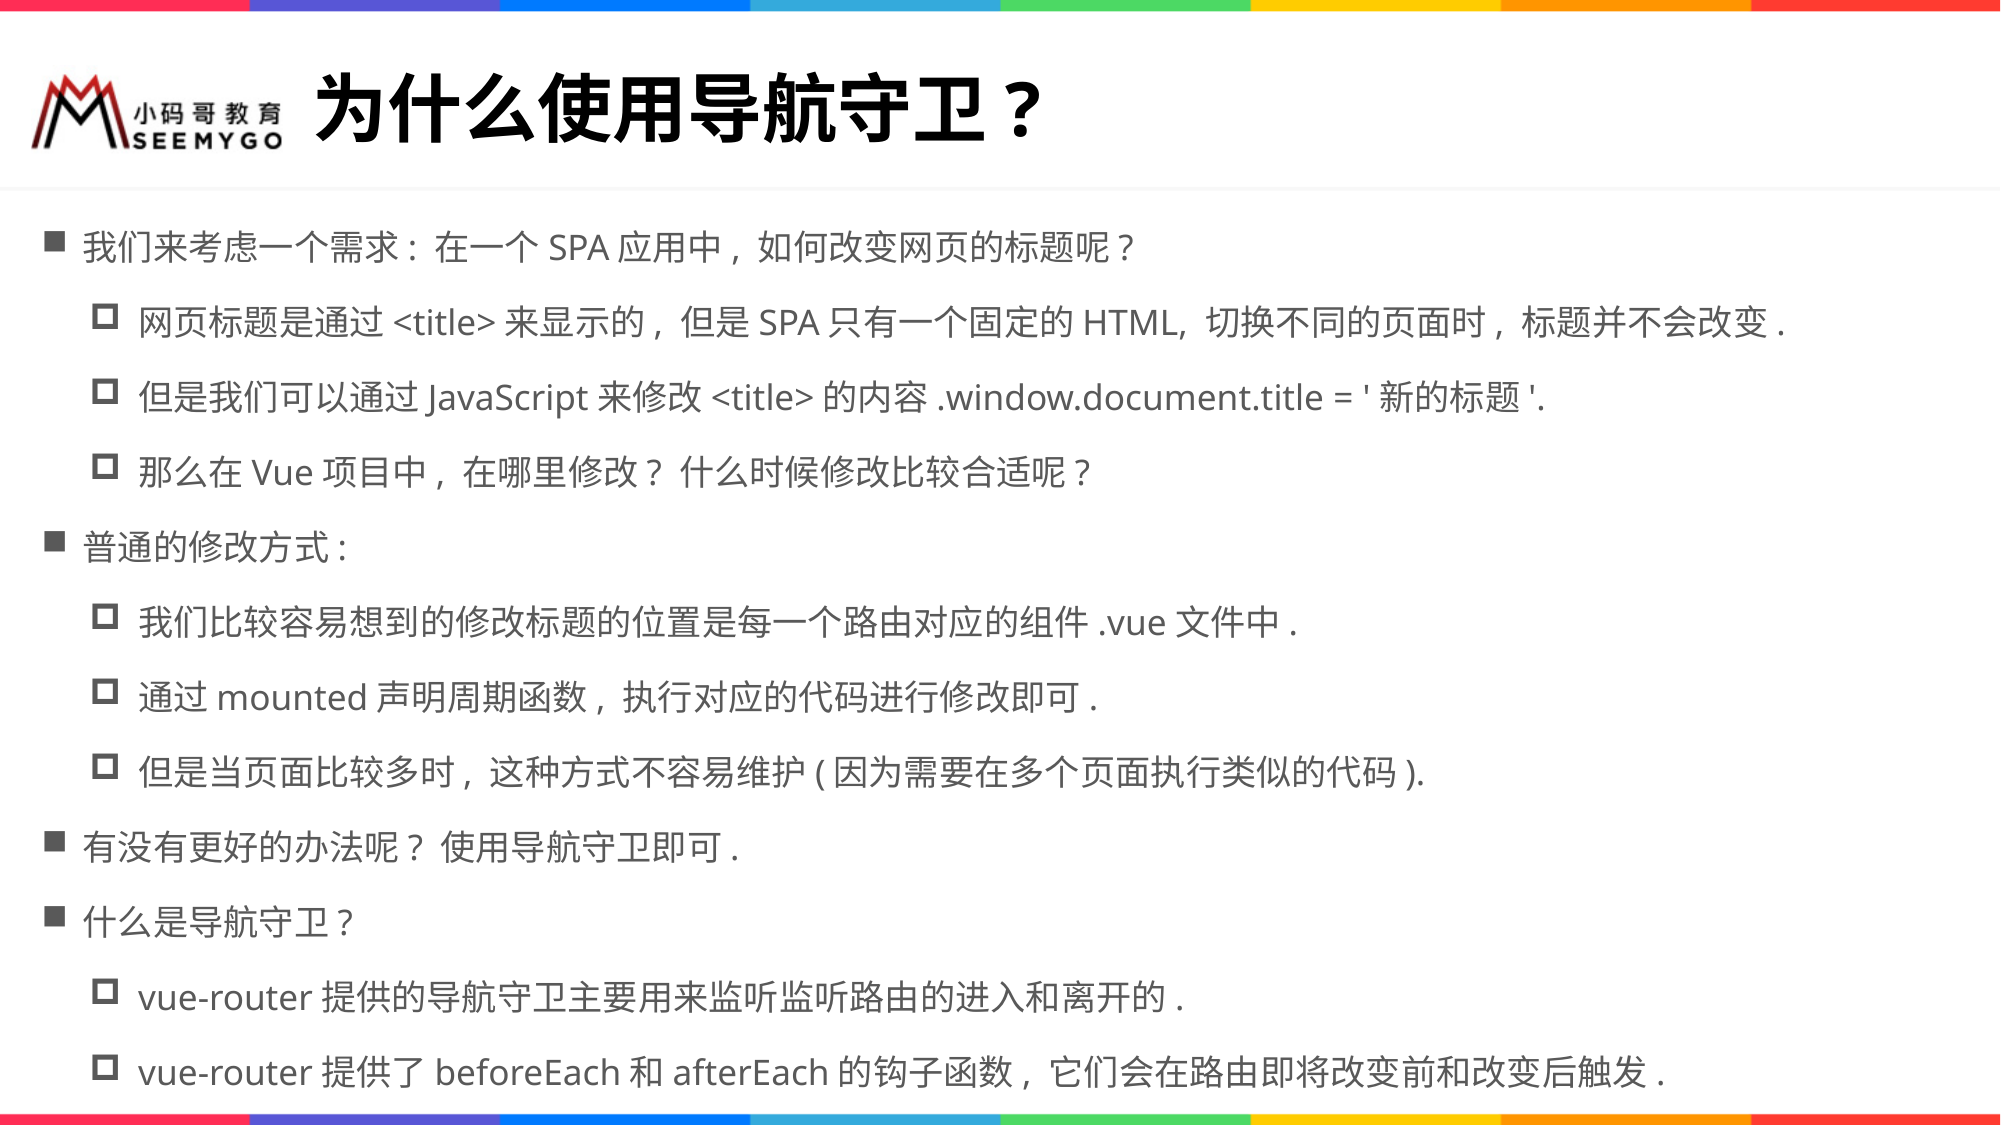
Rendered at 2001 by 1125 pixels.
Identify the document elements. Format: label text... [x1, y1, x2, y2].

list 我们来考虑一个需求: 在一个SPA应用中, 如何改变网页的标题呢? 网页标题是通过<title>来显示的, 但是SPA只有一个固定的HTML, 切换不同的页面时, 标题并不会改变. 但是我们可以通过JavaScript来修改<title>的内容.window.document.title = '新的标题'. 那么在Vue项目中, 在哪里修改? 什么时候修改比较合适呢? 普通的修改方式: 我们比较容易想到的修改标题的位置是每一个路由对应的组件.vue文件中. 通过mounted声明周期函数, 执行对应的代码进行修改即可. 但是当页面比较多时, 这种方式不容易维护(因为需要在多个页面执行类似的代码). 有没有更好的办法呢? 使用导航守卫即可. 什么是导航守卫? vue-router提供的导航守卫主要用来监听监听路由的进入和离开的. vue-router提供了beforeEach和afterEach的钩子函数, 它们会在路由即将改变前和改变后触发. [26, 196, 1974, 1106]
picture [0, 0, 2001, 1125]
title 为什么使用导航守卫? [297, 57, 1974, 167]
